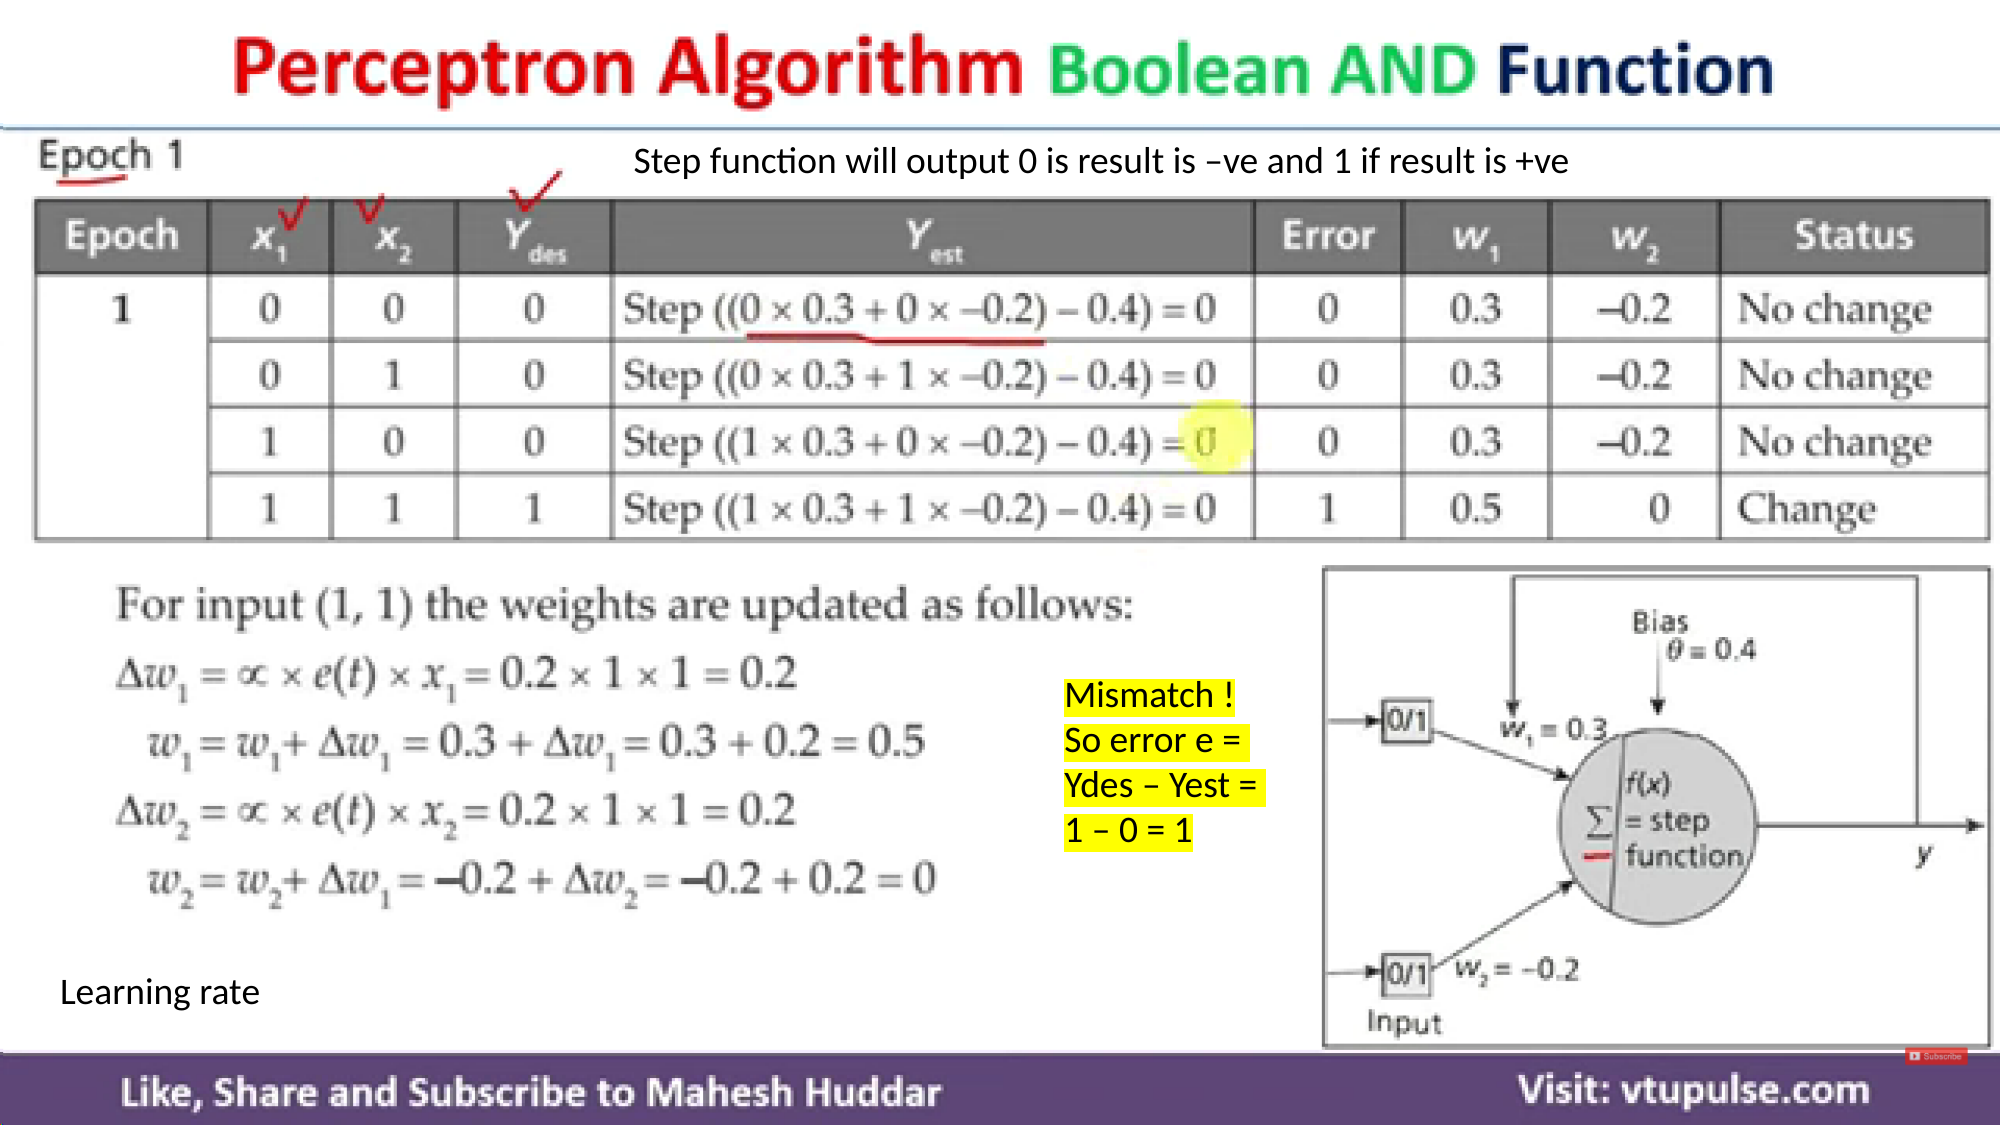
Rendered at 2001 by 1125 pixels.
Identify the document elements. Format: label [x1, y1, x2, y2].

text_box [52, 649, 287, 955]
picture [0, 0, 2000, 1125]
text_box [1483, 707, 1618, 764]
